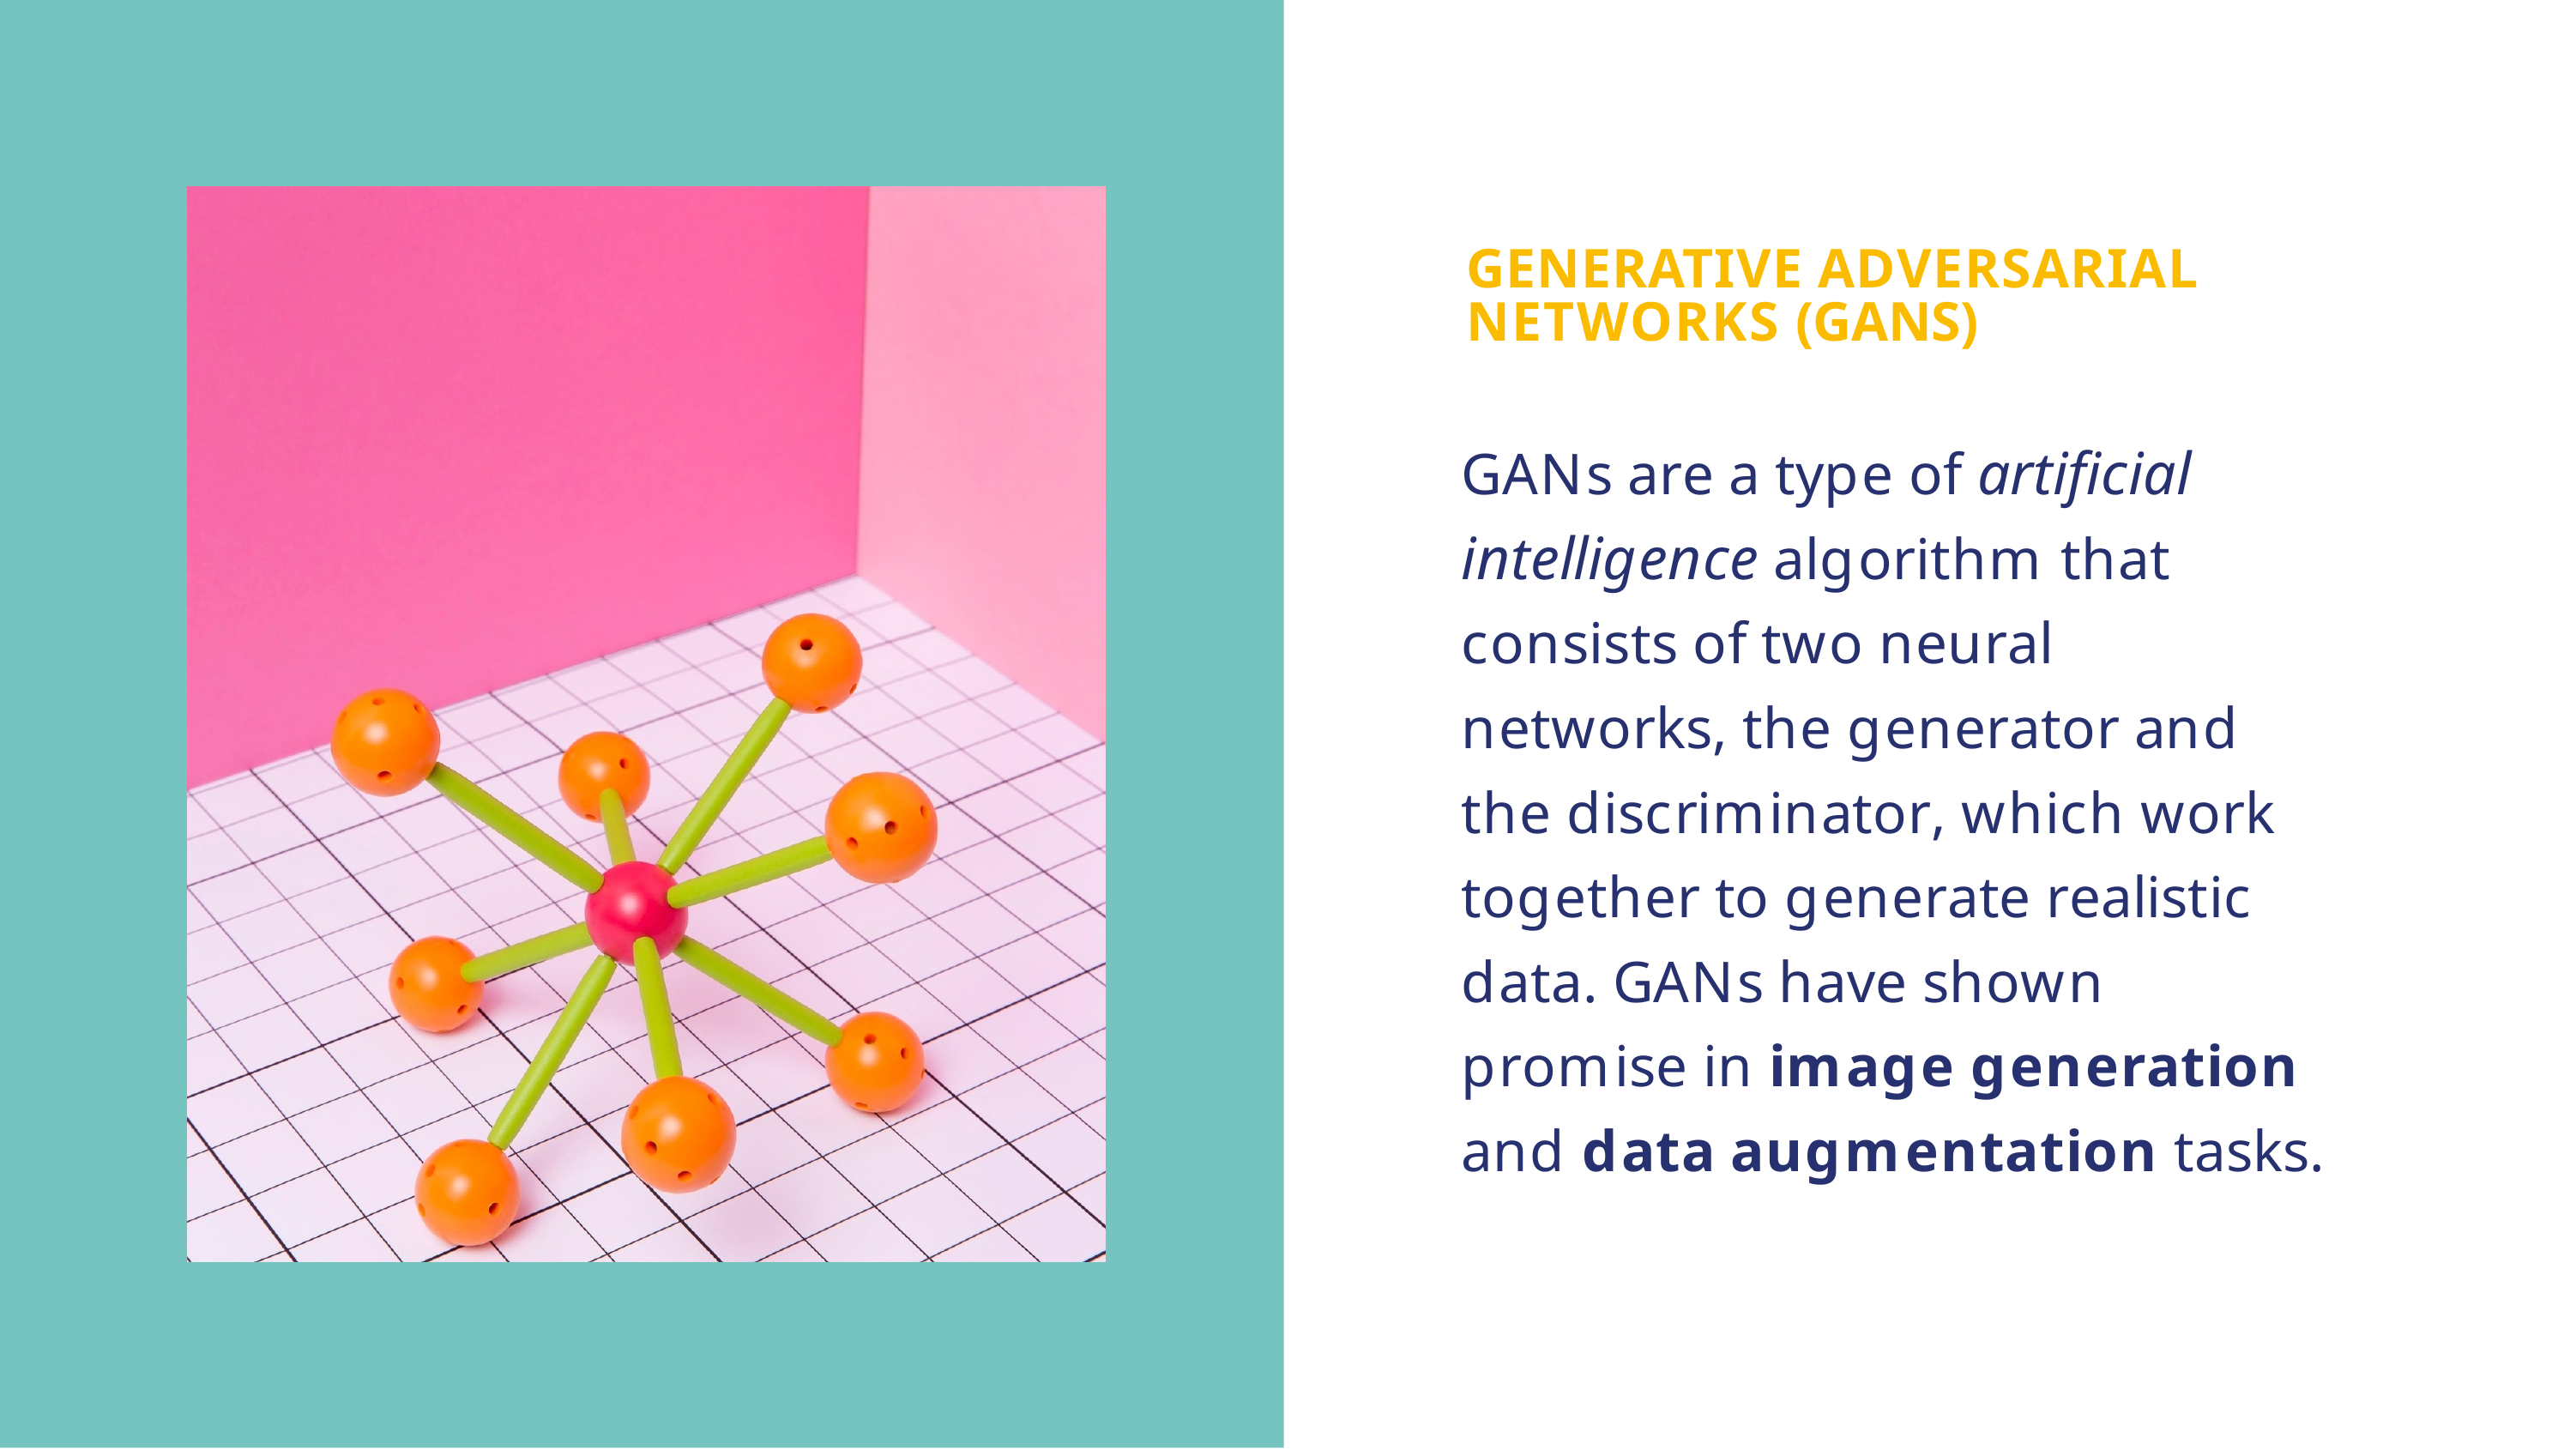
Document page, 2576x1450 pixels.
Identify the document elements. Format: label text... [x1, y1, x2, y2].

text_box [0, 0, 1284, 1448]
title GENERATIVE ADVERSARIAL NETWORKS (GANS) [1464, 232, 2249, 418]
text_box GANs are a type of artiﬁcial intelligence algorithm that consists of two neural networks, the generator and the discriminator, which work together to generate realistic data. GANs have shown promise in image generation and data augmentation tasks. [1459, 418, 2330, 1183]
